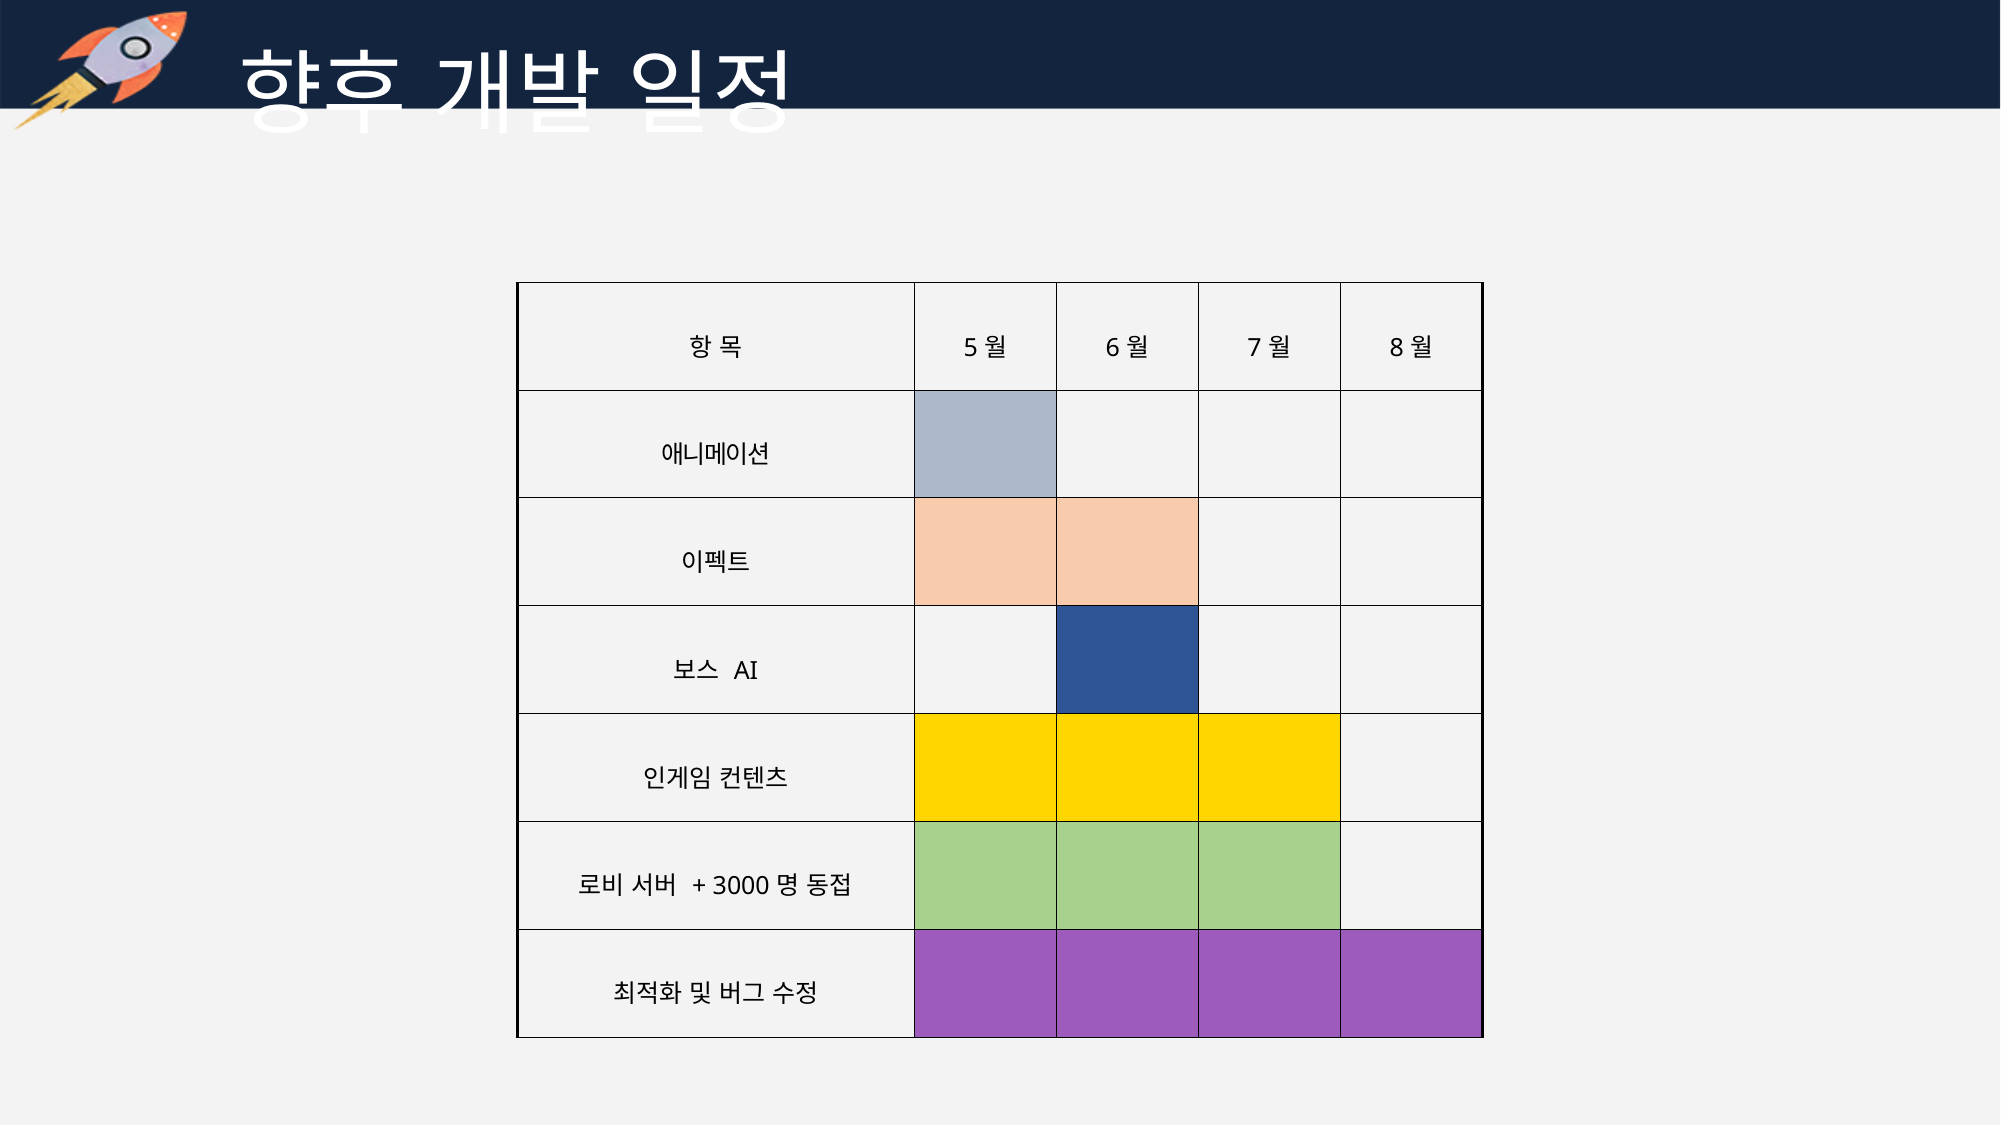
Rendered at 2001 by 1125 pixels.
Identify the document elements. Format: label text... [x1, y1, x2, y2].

table_cell [1341, 714, 1481, 821]
table_cell [1341, 391, 1481, 497]
table_header 항 목 [519, 283, 914, 390]
picture [0, 0, 2001, 1125]
table_cell [1057, 606, 1198, 713]
table_cell [1057, 498, 1198, 605]
table_cell 보스 AI [519, 606, 914, 713]
table_cell [1199, 714, 1340, 821]
table_cell 이펙트 [519, 498, 914, 605]
table_cell 인게임 컨텐츠 [519, 714, 914, 821]
table_cell [1341, 606, 1481, 713]
table_header 7월 [1199, 283, 1340, 390]
table_cell [915, 606, 1056, 713]
table_cell [915, 498, 1056, 605]
table_cell [1341, 498, 1481, 605]
table_cell [915, 822, 1056, 929]
table_cell [915, 930, 1056, 1037]
table_cell [915, 391, 1056, 497]
text_box 향후 개발 일정 [223, 21, 1544, 174]
table_cell 최적화 및 버그 수정 [519, 930, 914, 1037]
table_cell [1057, 714, 1198, 821]
table_cell [1199, 606, 1340, 713]
table_cell [1341, 822, 1481, 929]
table_cell [1341, 930, 1481, 1037]
table_cell [1057, 930, 1198, 1037]
table_cell 로비 서버 + 3000명 동접 [519, 822, 914, 929]
table_cell [1199, 930, 1340, 1037]
table_header 8월 [1341, 283, 1481, 390]
table_cell [1057, 822, 1198, 929]
table_cell [915, 714, 1056, 821]
table_header 6월 [1057, 283, 1198, 390]
table_cell [1057, 391, 1198, 497]
table_header 5월 [915, 283, 1056, 390]
table_cell [1199, 498, 1340, 605]
table_cell [1199, 822, 1340, 929]
table_cell [1199, 391, 1340, 497]
table_cell 애니메이션 [519, 391, 914, 497]
